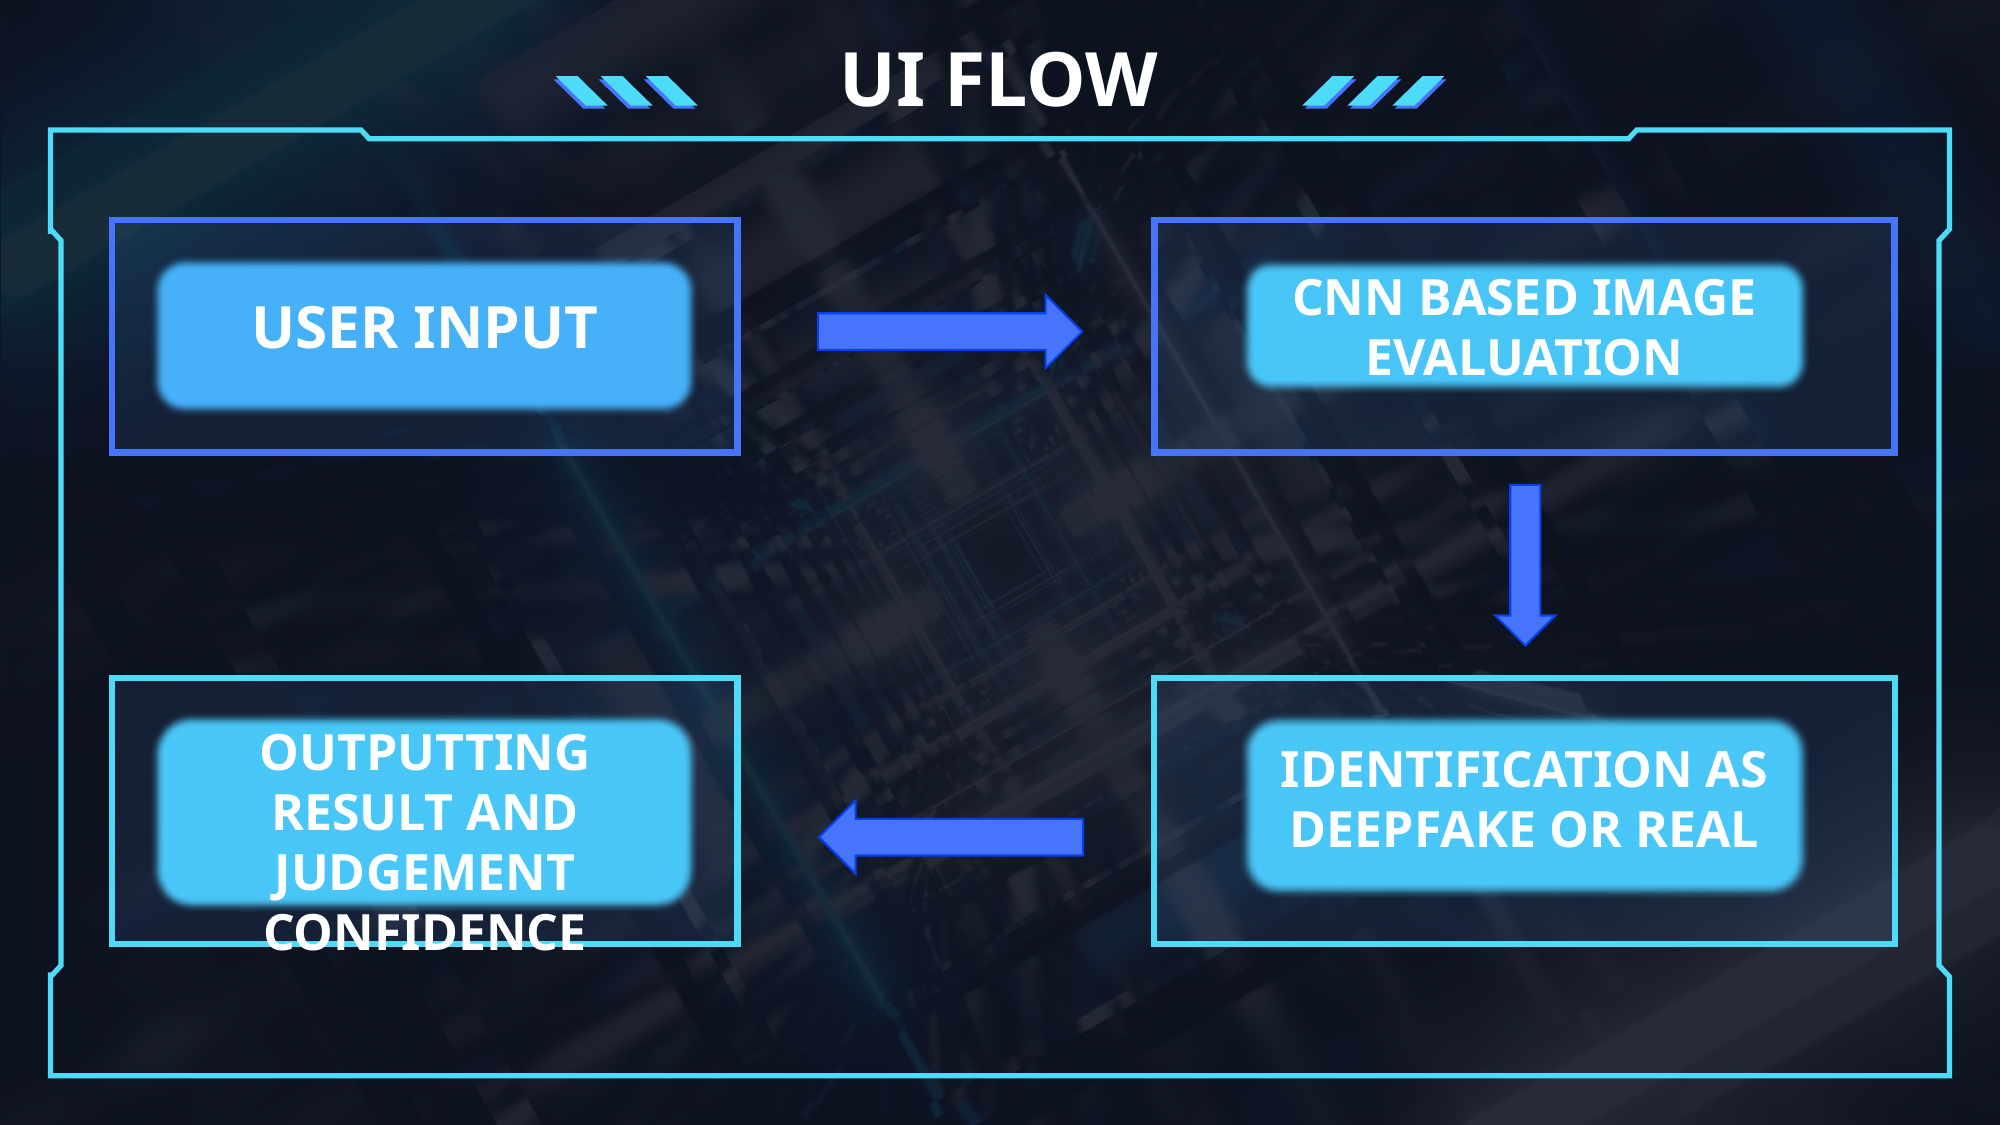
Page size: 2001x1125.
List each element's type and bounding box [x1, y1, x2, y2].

text_box [553, 76, 698, 109]
text_box [1302, 76, 1447, 109]
picture [1, 0, 2000, 1125]
